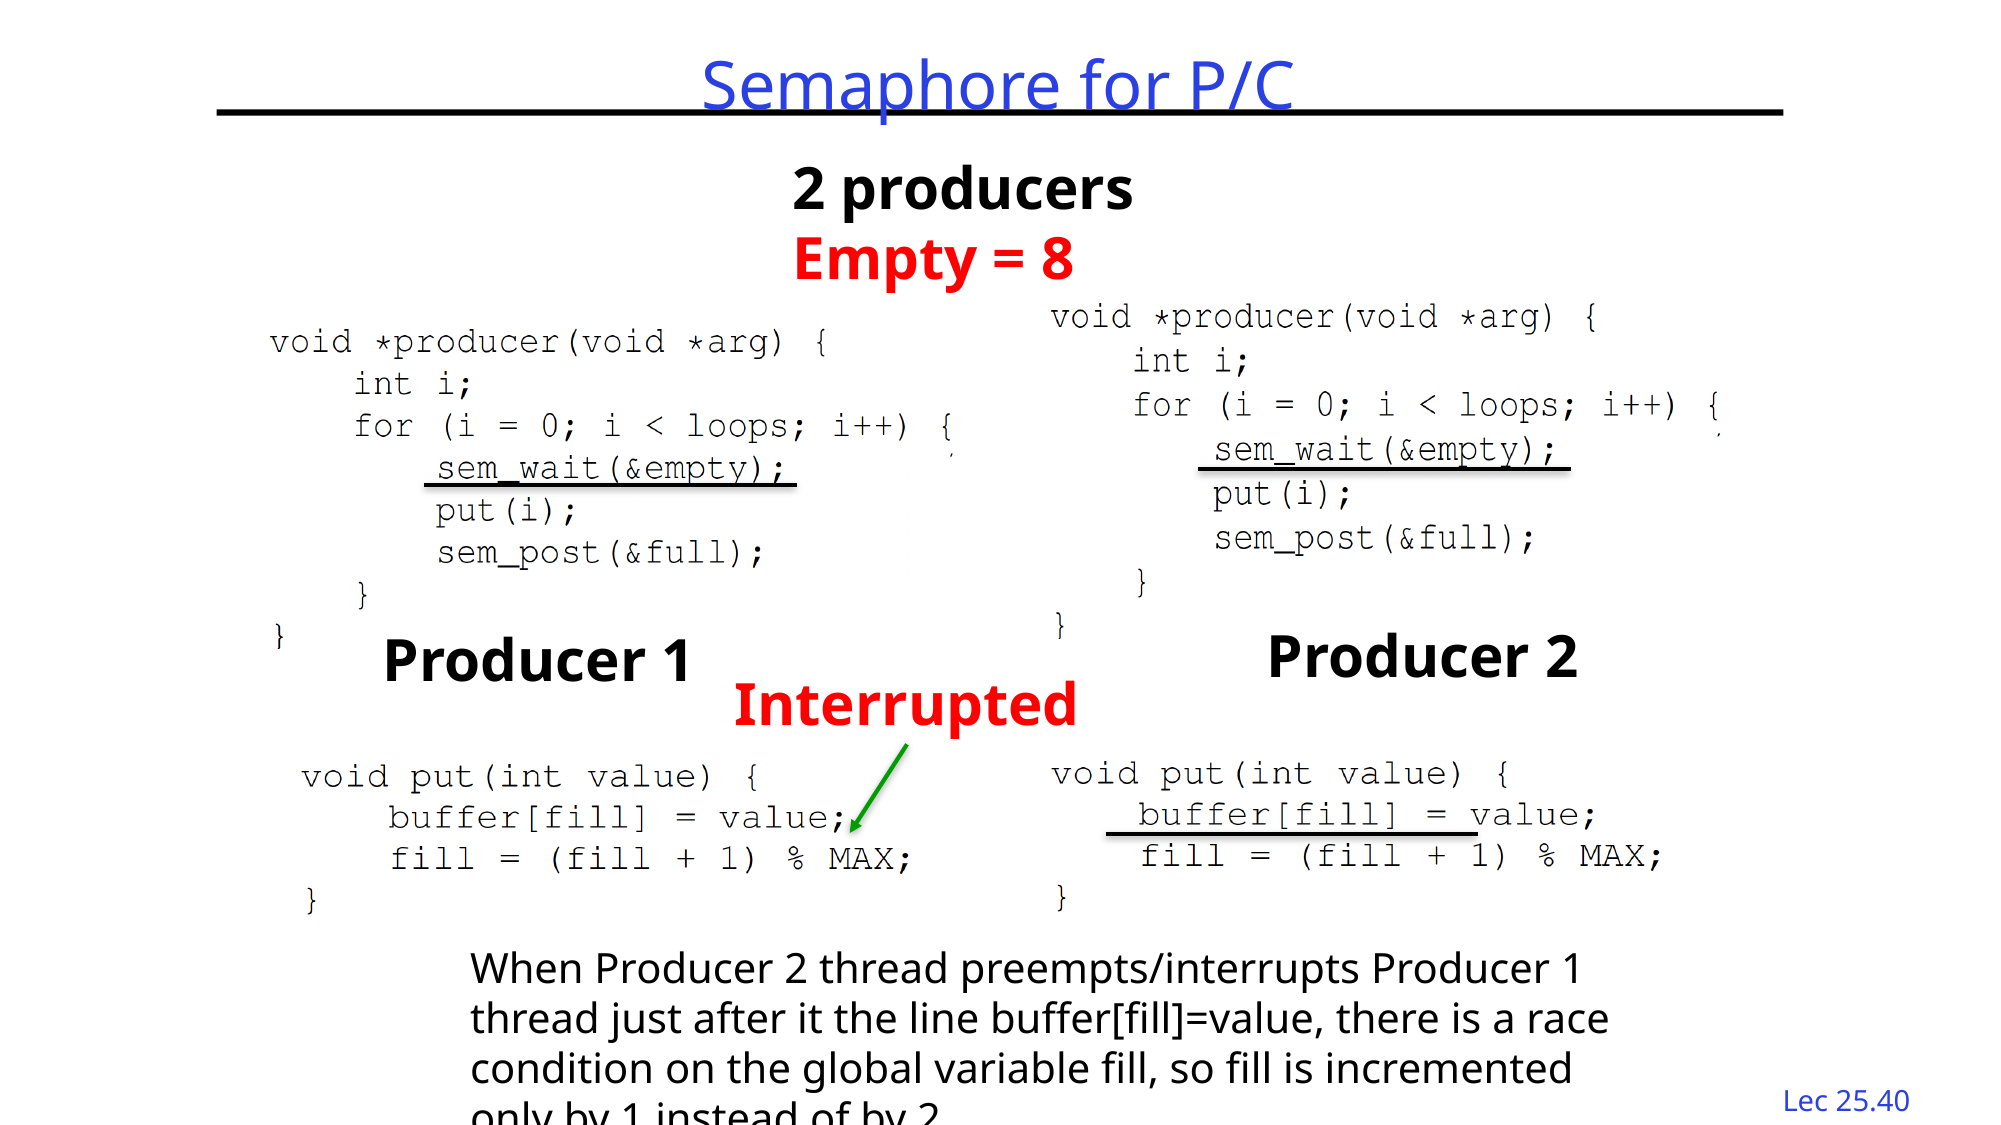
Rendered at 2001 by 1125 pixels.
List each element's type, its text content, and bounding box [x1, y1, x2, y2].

text_box Producer 1 [367, 659, 710, 701]
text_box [849, 745, 908, 834]
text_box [1042, 300, 1742, 639]
picture [287, 756, 924, 923]
text_box Producer 2 [1251, 647, 1594, 697]
text_box Interrupted [719, 659, 1095, 745]
title Semaphore for P/C [68, 45, 1929, 152]
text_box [261, 326, 975, 650]
text_box When Producer 2 thread preempts/interrupts Producer 1 thread just after it the line buffer[fill]=value, there is a race condition on the global variable fill, so fill is incremented only by 1 instead of by 2. [455, 933, 1669, 1125]
text_box 2 producers Empty = 8 [777, 143, 1149, 299]
picture [1038, 753, 1674, 920]
